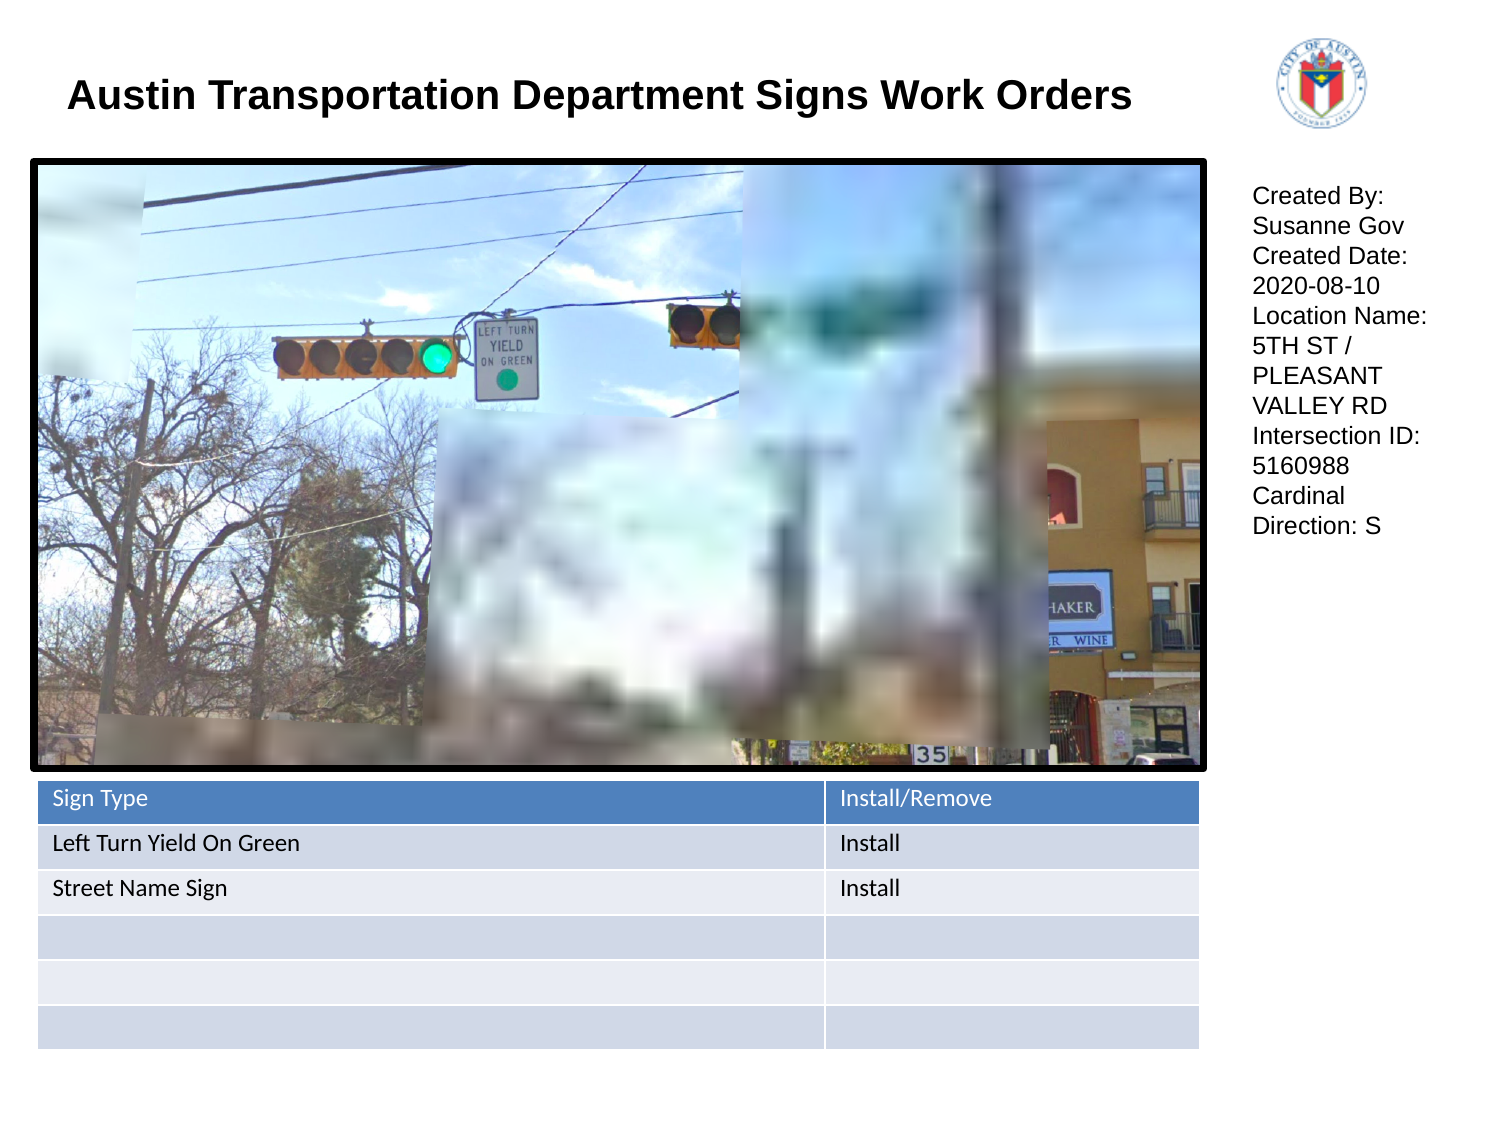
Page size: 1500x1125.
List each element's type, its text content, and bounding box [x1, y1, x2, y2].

table_cell [38, 1006, 824, 1049]
picture [1274, 37, 1369, 132]
table_cell Install [826, 871, 1199, 914]
table_header Sign Type [38, 781, 824, 824]
table_header Install/Remove [826, 781, 1199, 824]
picture [37, 164, 1201, 766]
table_cell Install [826, 826, 1199, 869]
text_box Created By: Susanne Gov Created Date: 2020-08-10 Location Name: 5TH ST / PLEASANT VALLEY RD Intersection ID: 5160988 Cardinal Direction: S [1237, 172, 1463, 547]
table_cell [826, 916, 1199, 959]
table_cell Street Name Sign [38, 871, 824, 914]
table_cell [826, 1006, 1199, 1049]
table_cell [826, 961, 1199, 1004]
table_cell [38, 916, 824, 959]
table_cell [38, 961, 824, 1004]
table_cell Left Turn Yield On Green [38, 826, 824, 869]
text_box Austin Transportation Department Signs Work Orders [51, 60, 1149, 125]
